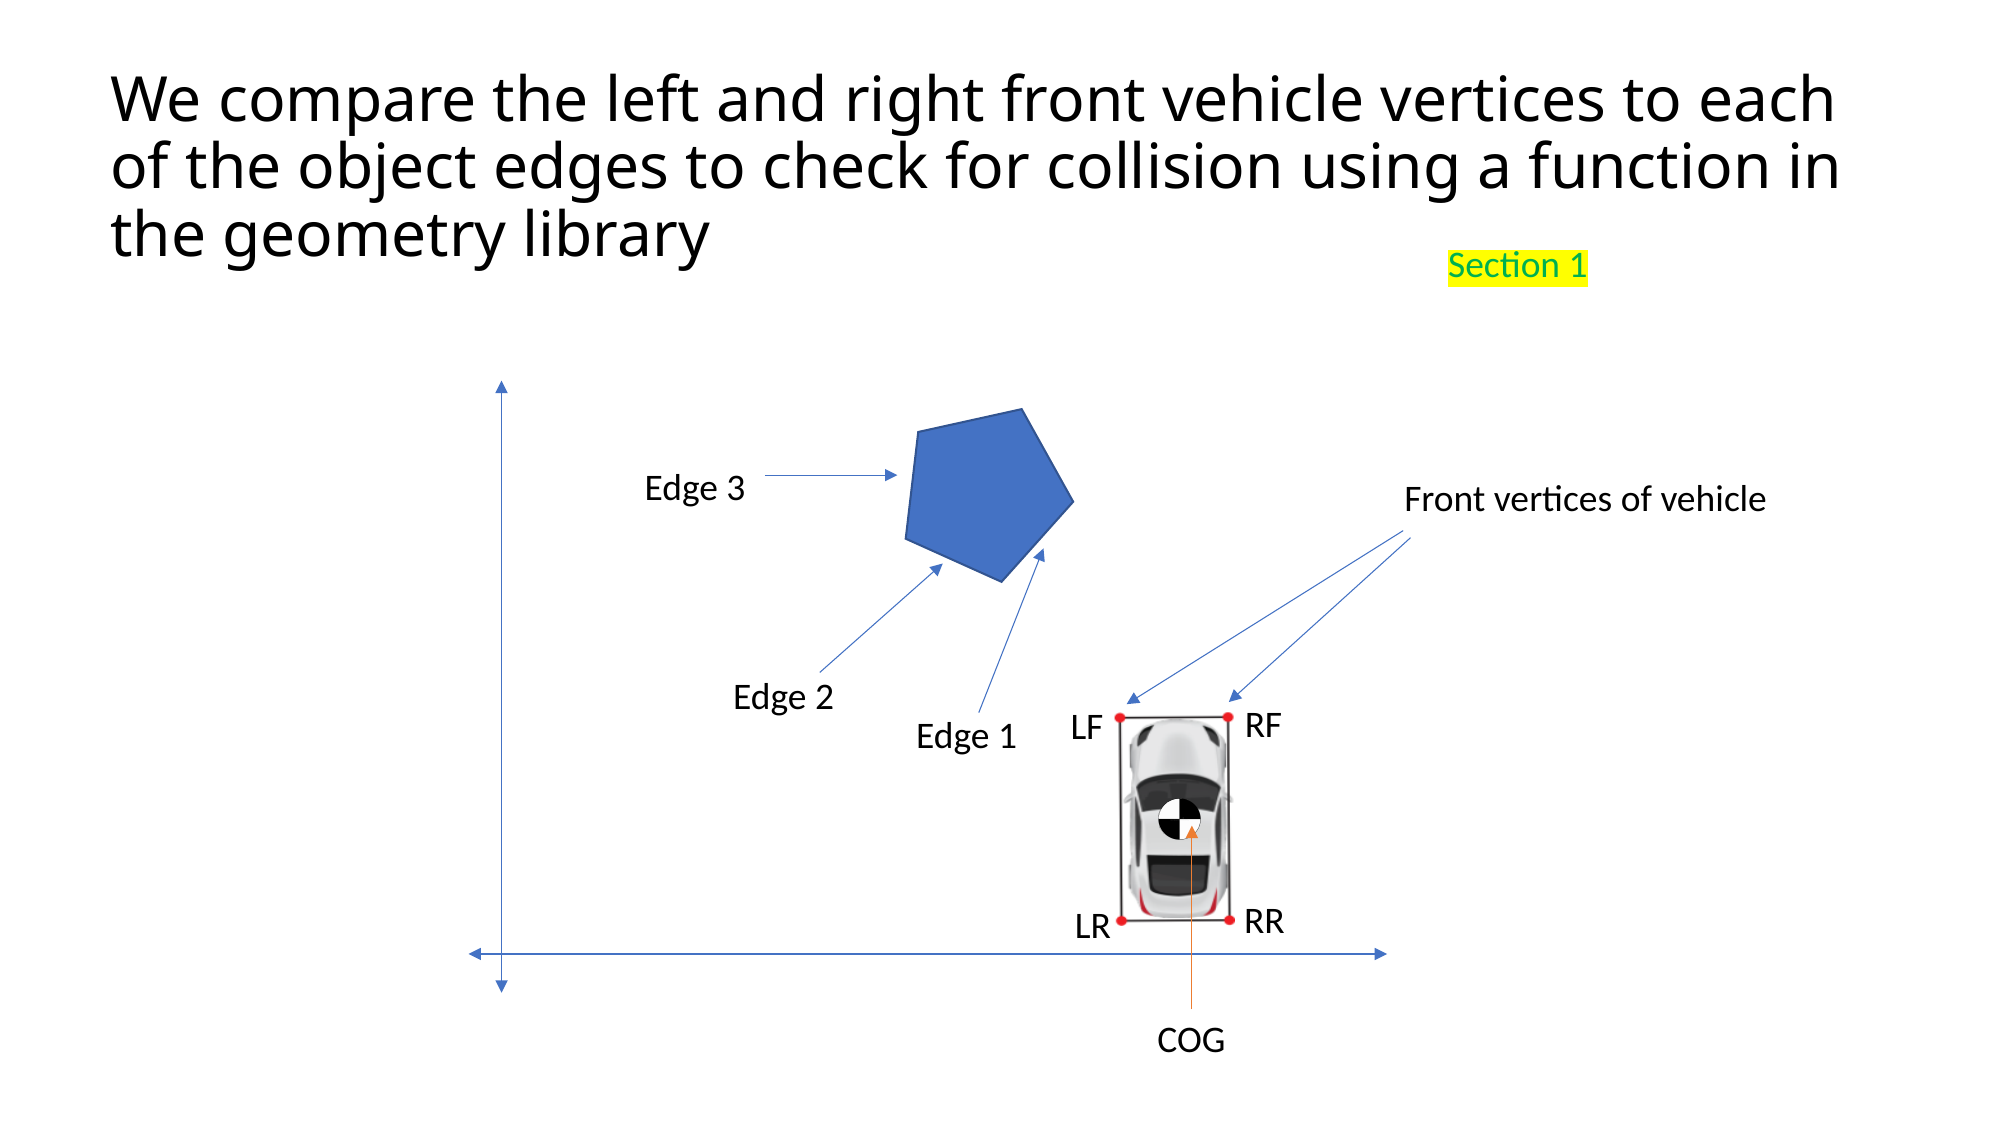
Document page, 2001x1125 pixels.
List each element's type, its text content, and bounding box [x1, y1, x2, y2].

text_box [978, 548, 1044, 713]
text_box Edge 3 [629, 455, 761, 516]
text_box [1228, 537, 1411, 703]
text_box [1126, 530, 1404, 705]
text_box RR [1229, 888, 1300, 949]
text_box Edge 1 [901, 704, 1033, 764]
text_box Front vertices of vehicle [1389, 466, 1783, 527]
text_box Section 1 [1433, 232, 1603, 293]
text_box COG [1142, 1008, 1241, 1068]
title We compare the left and right front vehicle vertices to each of the object edges to check for collision using a function in the geometry library [95, 59, 1863, 278]
text_box Edge 2 [718, 664, 849, 725]
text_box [819, 563, 943, 673]
text_box LR [1060, 893, 1126, 953]
text_box LF [1055, 694, 1119, 755]
picture [1111, 709, 1235, 926]
text_box [904, 407, 1075, 573]
text_box RF [1230, 705, 1298, 753]
